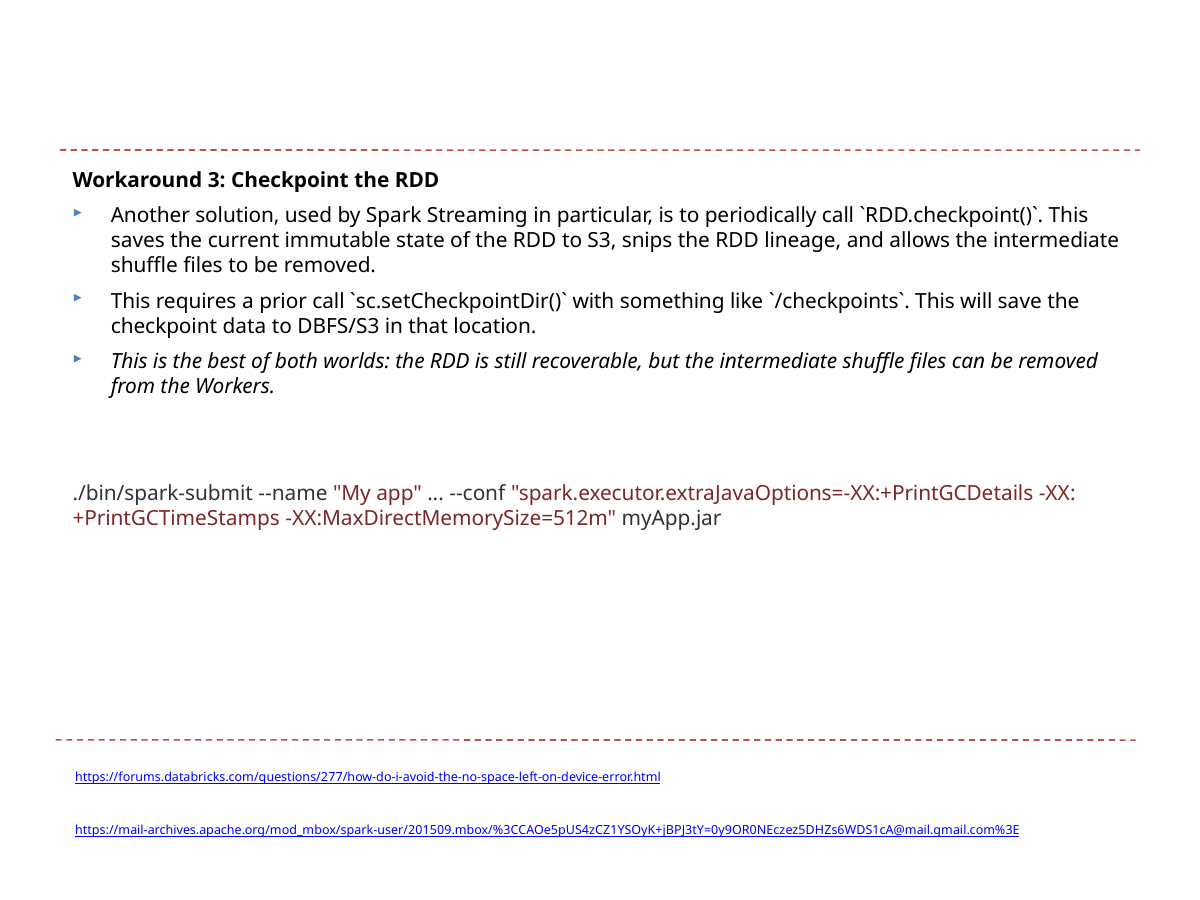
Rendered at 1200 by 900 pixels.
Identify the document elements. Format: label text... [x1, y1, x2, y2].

list Workaround 3: Checkpoint the RDD Another solution, used by Spark Streaming in particular, is to periodically call `RDD.checkpoint()`. This saves the current immutable state of the RDD to S3, snips the RDD lineage, and allows the intermediate shuffle files to be removed. This requires a prior call `sc.setCheckpointDir()` with something like `/checkpoints`. This will save the checkpoint data to DBFS/S3 in that location. This is the best of both worlds: the RDD is still recoverable, but the intermediate shuffle files can be removed from the Workers. ./bin/spark-submit --name "My app" ... --conf "spark.executor.extraJavaOptions=-XX:+PrintGCDetails -XX:+PrintGCTimeStamps -XX:MaxDirectMemorySize=512m" myApp.jar [60, 159, 1140, 730]
list https://forums.databricks.com/questions/277/how-do-i-avoid-the-no-space-left-on-device-error.html https://mail-archives.apache.org/mod_mbox/spark-user/201509.mbox/%3CCAOe5pUS4zCZ1YSOyK+jBPJ3tY=0y9OR0NEczez5DHZs6WDS1cA@mail.gmail.com%3E [62, 762, 1138, 888]
